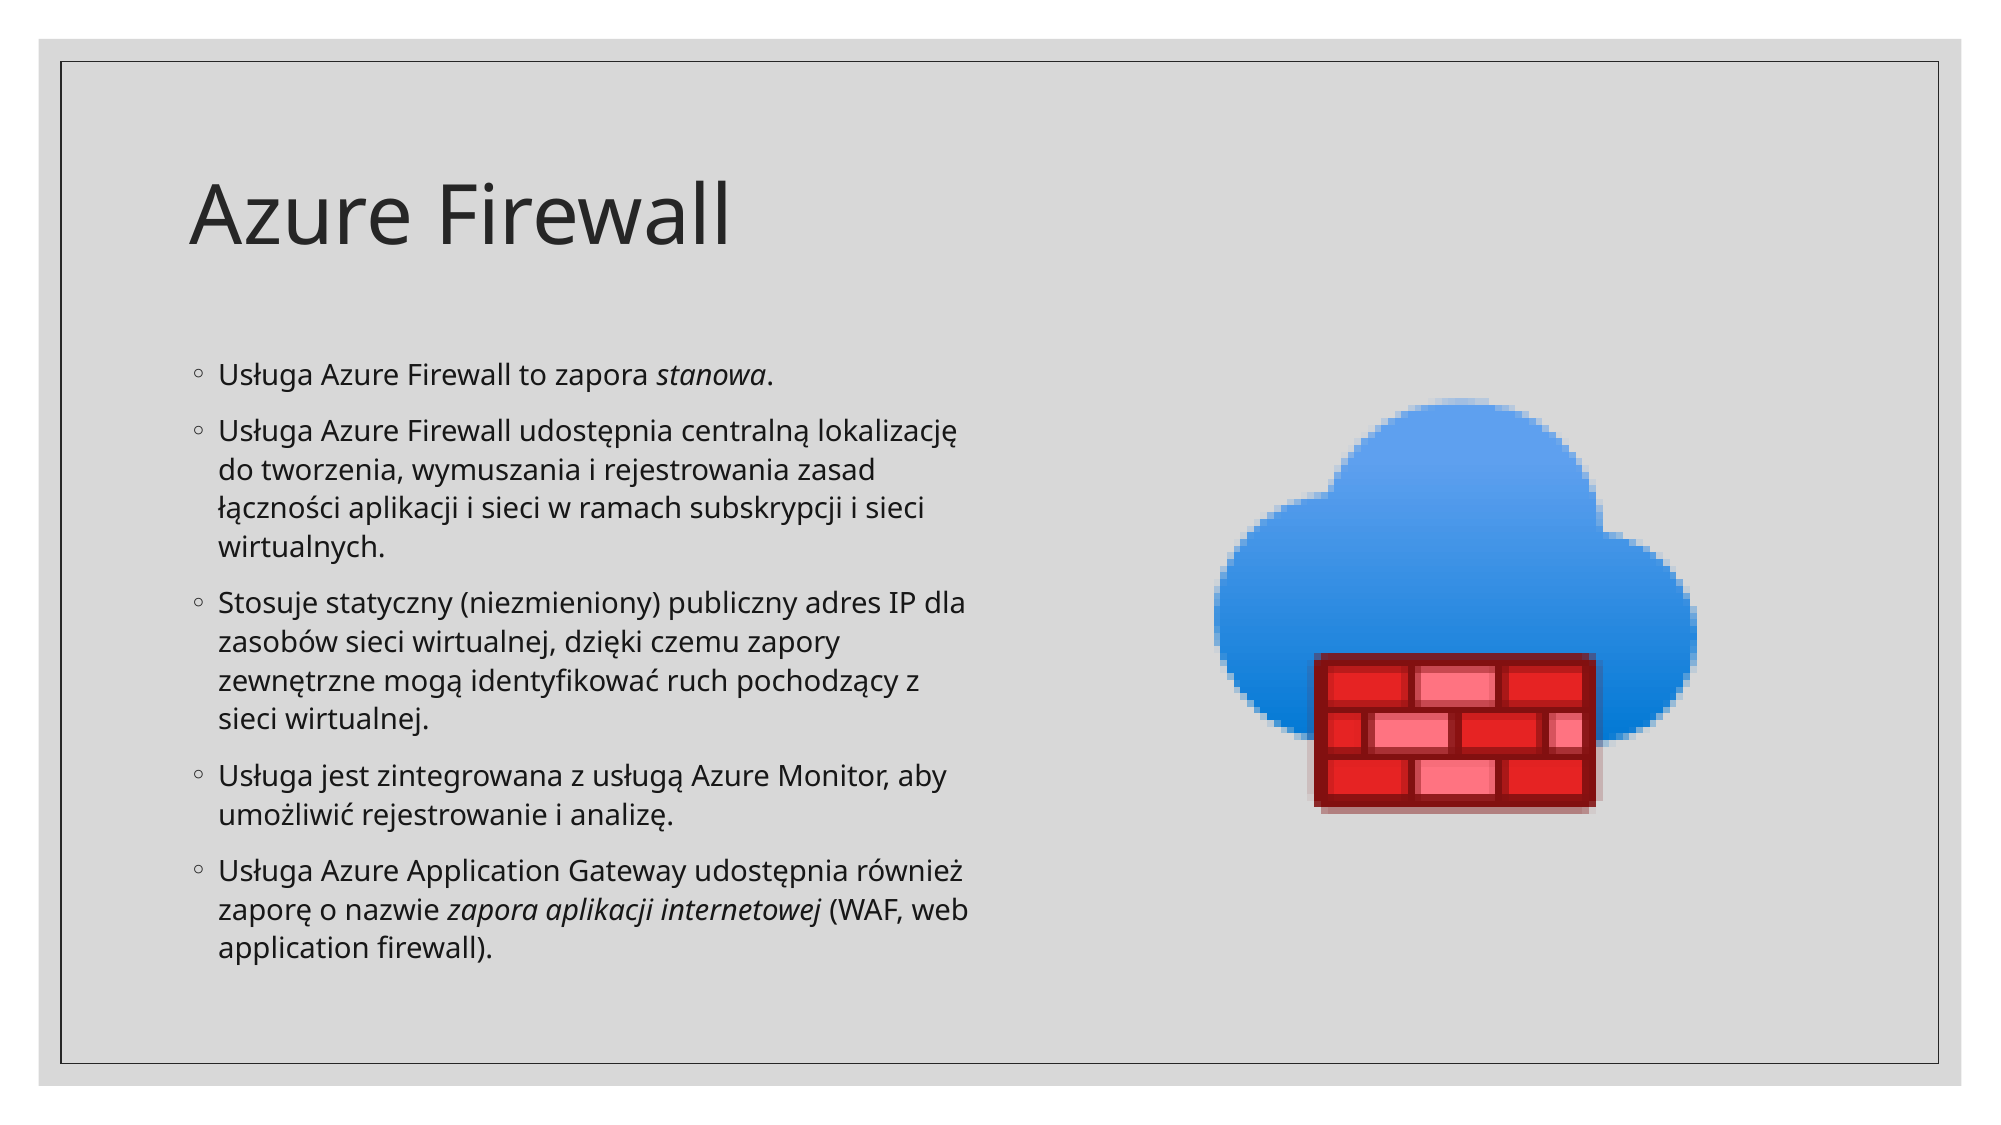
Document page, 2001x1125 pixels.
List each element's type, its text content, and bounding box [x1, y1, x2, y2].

picture [1214, 365, 1697, 848]
list Usługa Azure Firewall to zapora stanowa. Usługa Azure Firewall udostępnia centralną lokalizację do tworzenia, wymuszania i rejestrowania zasad łączności aplikacji i sieci w ramach subskrypcji i sieci wirtualnych. Stosuje statyczny (niezmieniony) publiczny adres IP dla zasobów sieci wirtualnej, dzięki czemu zapory zewnętrzne mogą identyfikować ruch pochodzący z sieci wirtualnej. Usługa jest zintegrowana z usługą Azure Monitor, aby umożliwić rejestrowanie i analizę. Usługa Azure Application Gateway udostępnia również zaporę o nazwie zapora aplikacji internetowej (WAF, web application firewall). [174, 345, 1000, 977]
title Azure Firewall [174, 105, 1825, 331]
